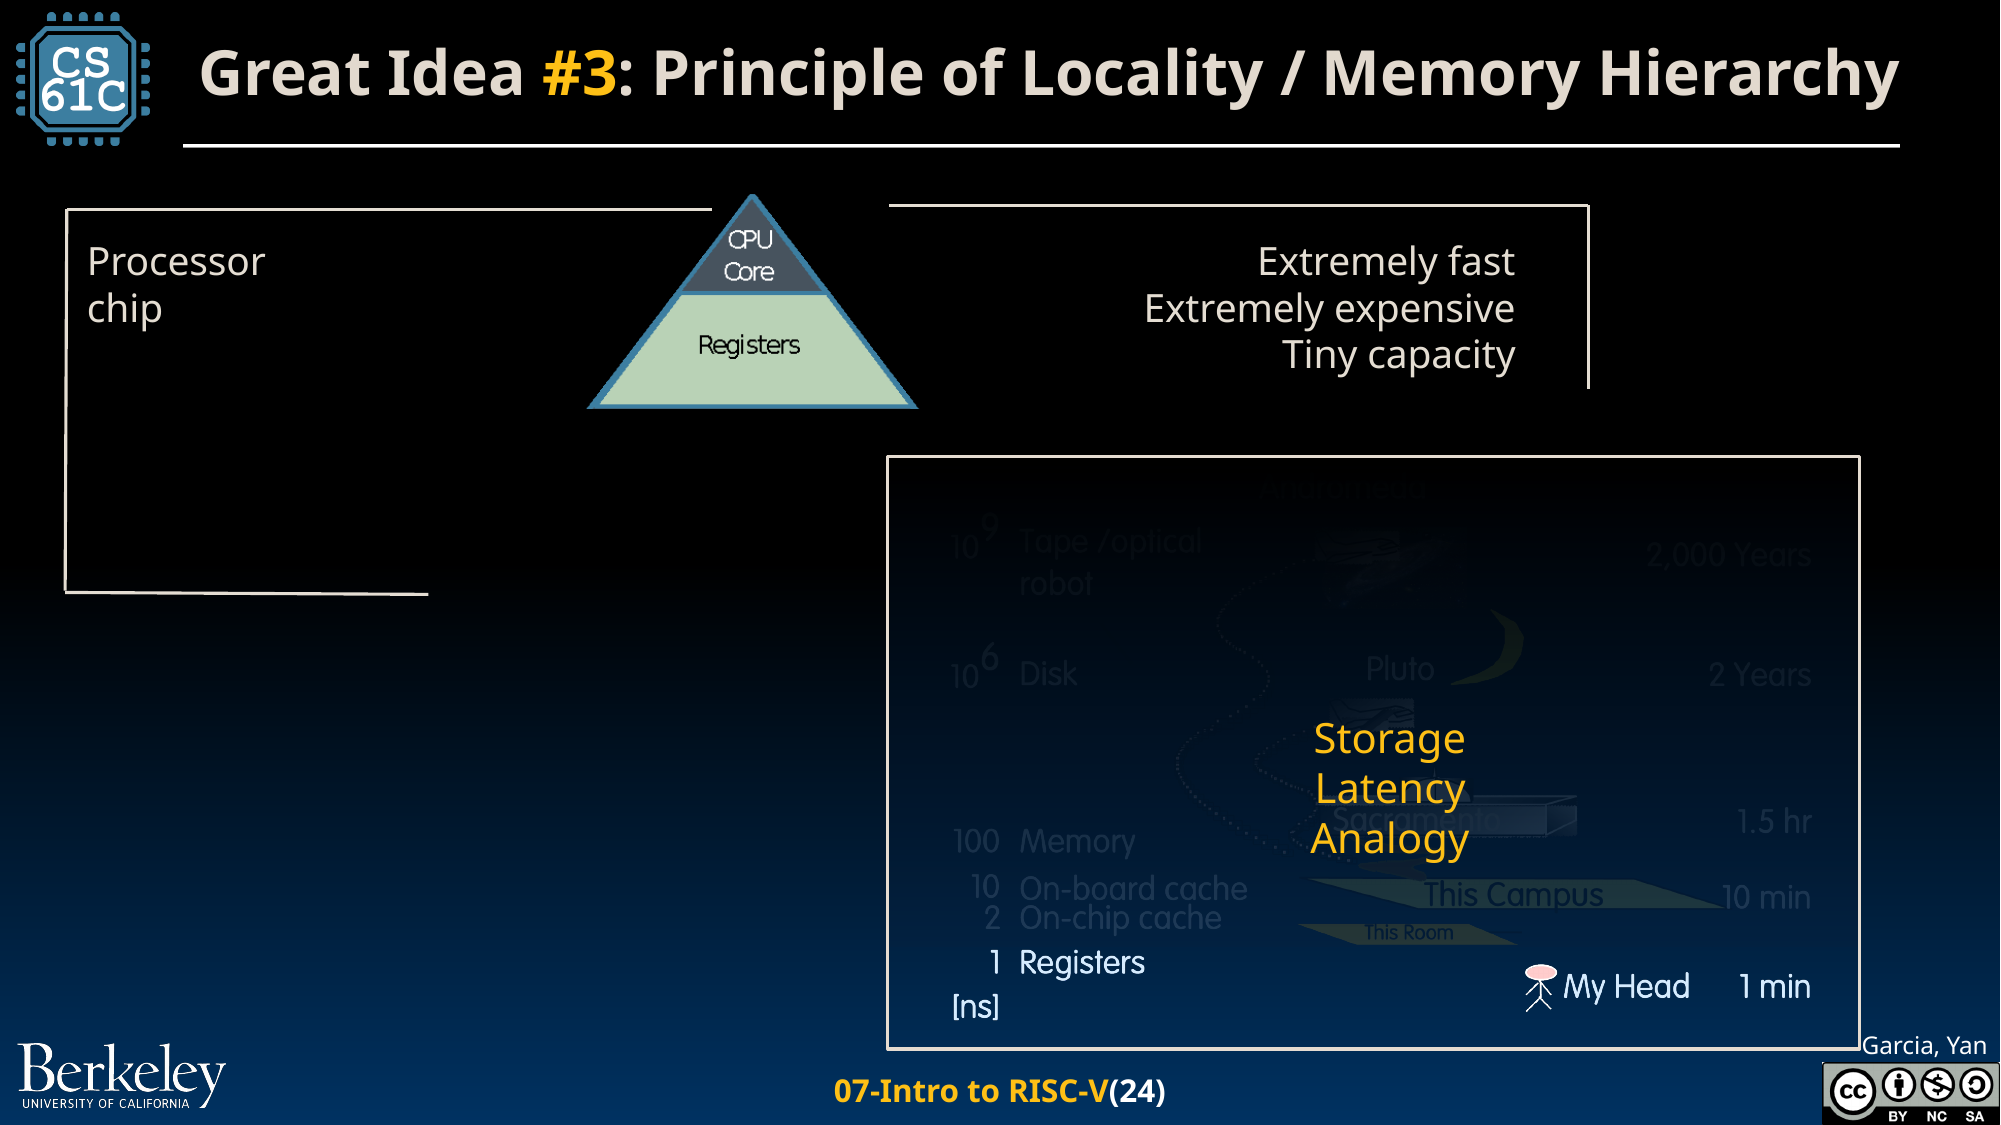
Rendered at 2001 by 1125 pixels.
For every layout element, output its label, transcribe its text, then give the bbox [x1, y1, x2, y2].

text_box Extremely fast Extremely expensive Tiny capacity [1391, 226, 1536, 387]
picture [889, 457, 1858, 1048]
picture [115, 192, 1391, 409]
text_box Processor chip [67, 227, 115, 341]
picture [16, 12, 150, 146]
picture [1822, 1062, 2000, 1125]
title Great Idea #3: Principle of Locality / Memory Hierarchy [183, 12, 1996, 138]
picture [17, 1043, 226, 1108]
